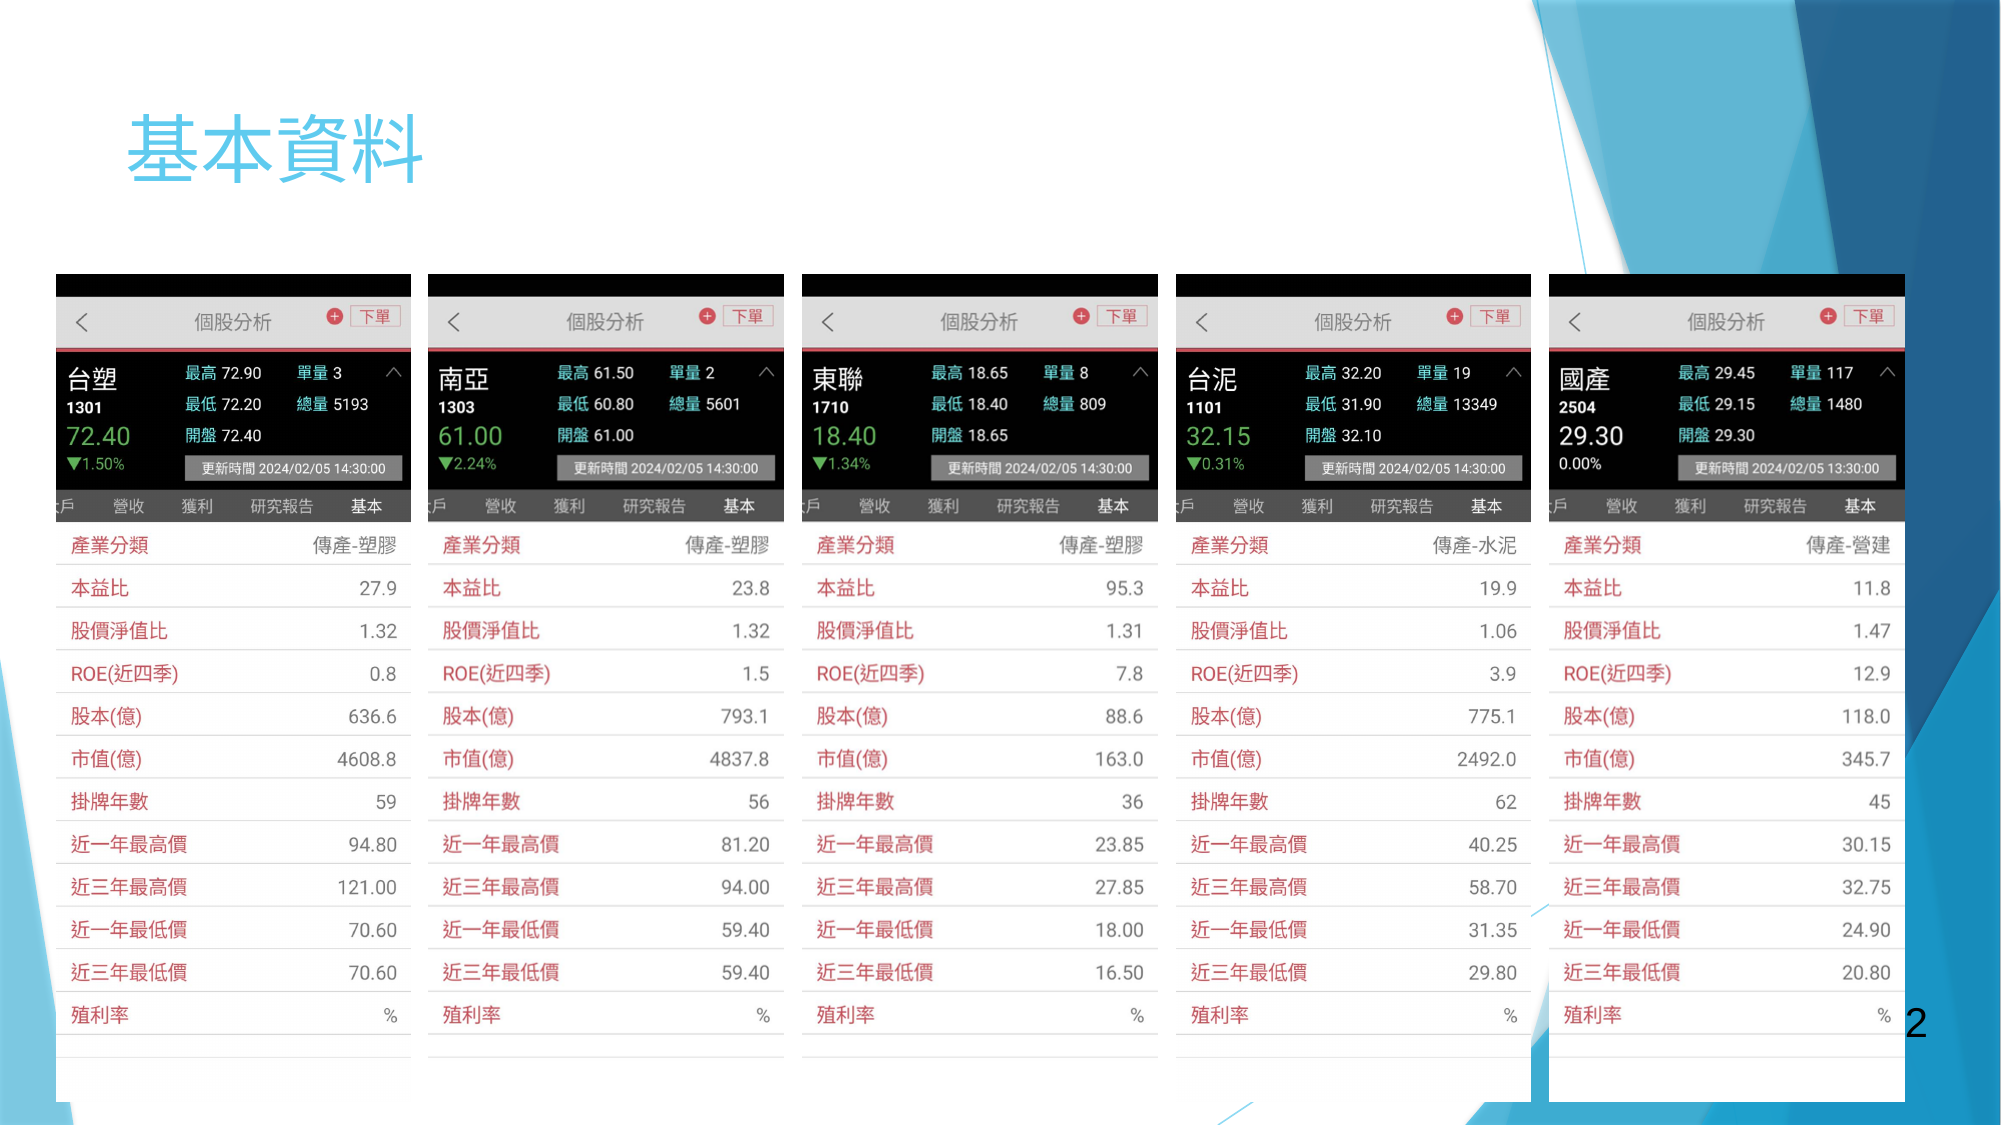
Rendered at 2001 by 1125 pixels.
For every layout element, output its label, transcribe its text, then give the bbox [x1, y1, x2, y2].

picture [55, 274, 412, 1102]
slide_number 12 [1910, 991, 1944, 1051]
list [1175, 274, 1531, 1102]
picture [428, 274, 785, 1103]
picture [801, 274, 1158, 1103]
picture [1548, 274, 1905, 1103]
title 基本資料 [110, 95, 1521, 313]
